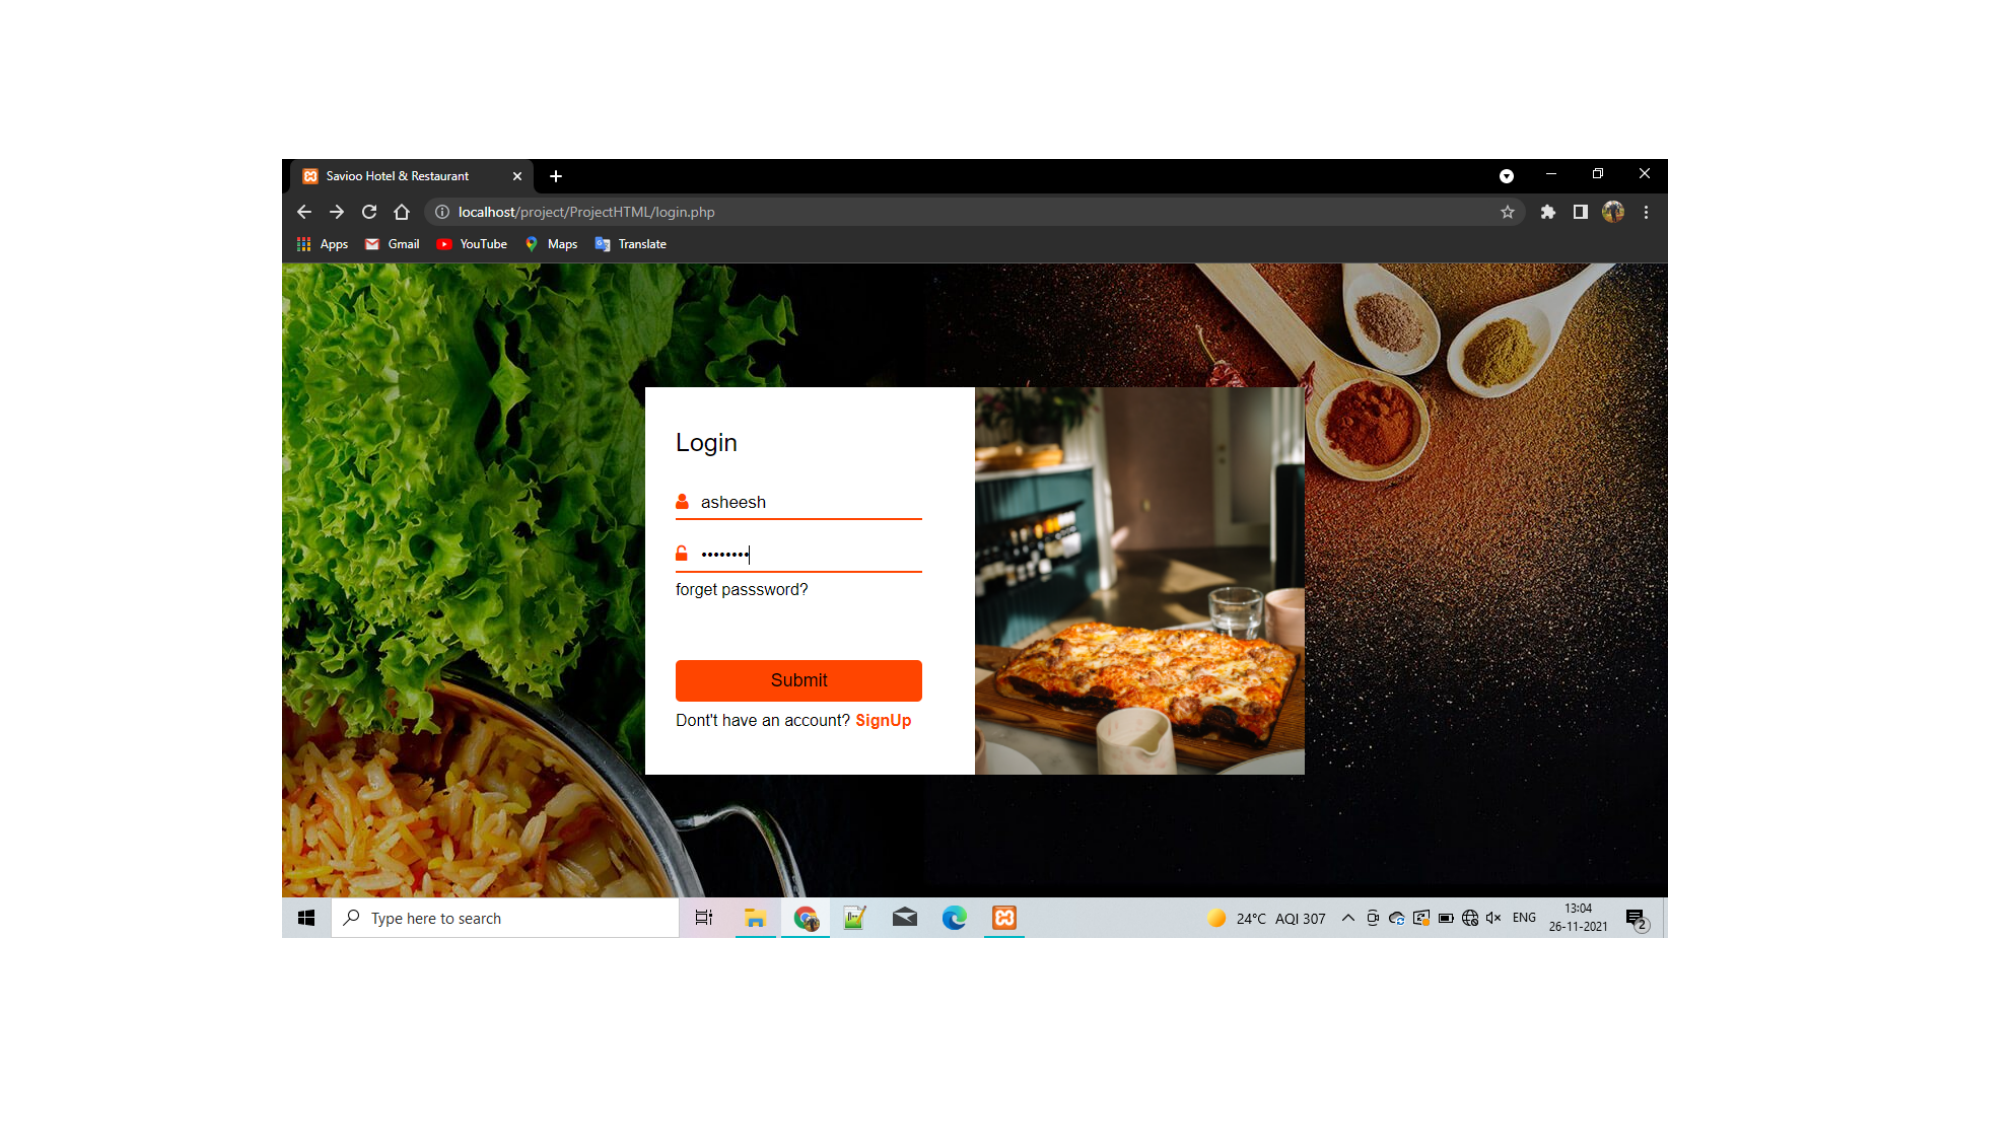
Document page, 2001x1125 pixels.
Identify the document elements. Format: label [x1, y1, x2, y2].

picture [282, 159, 1668, 938]
